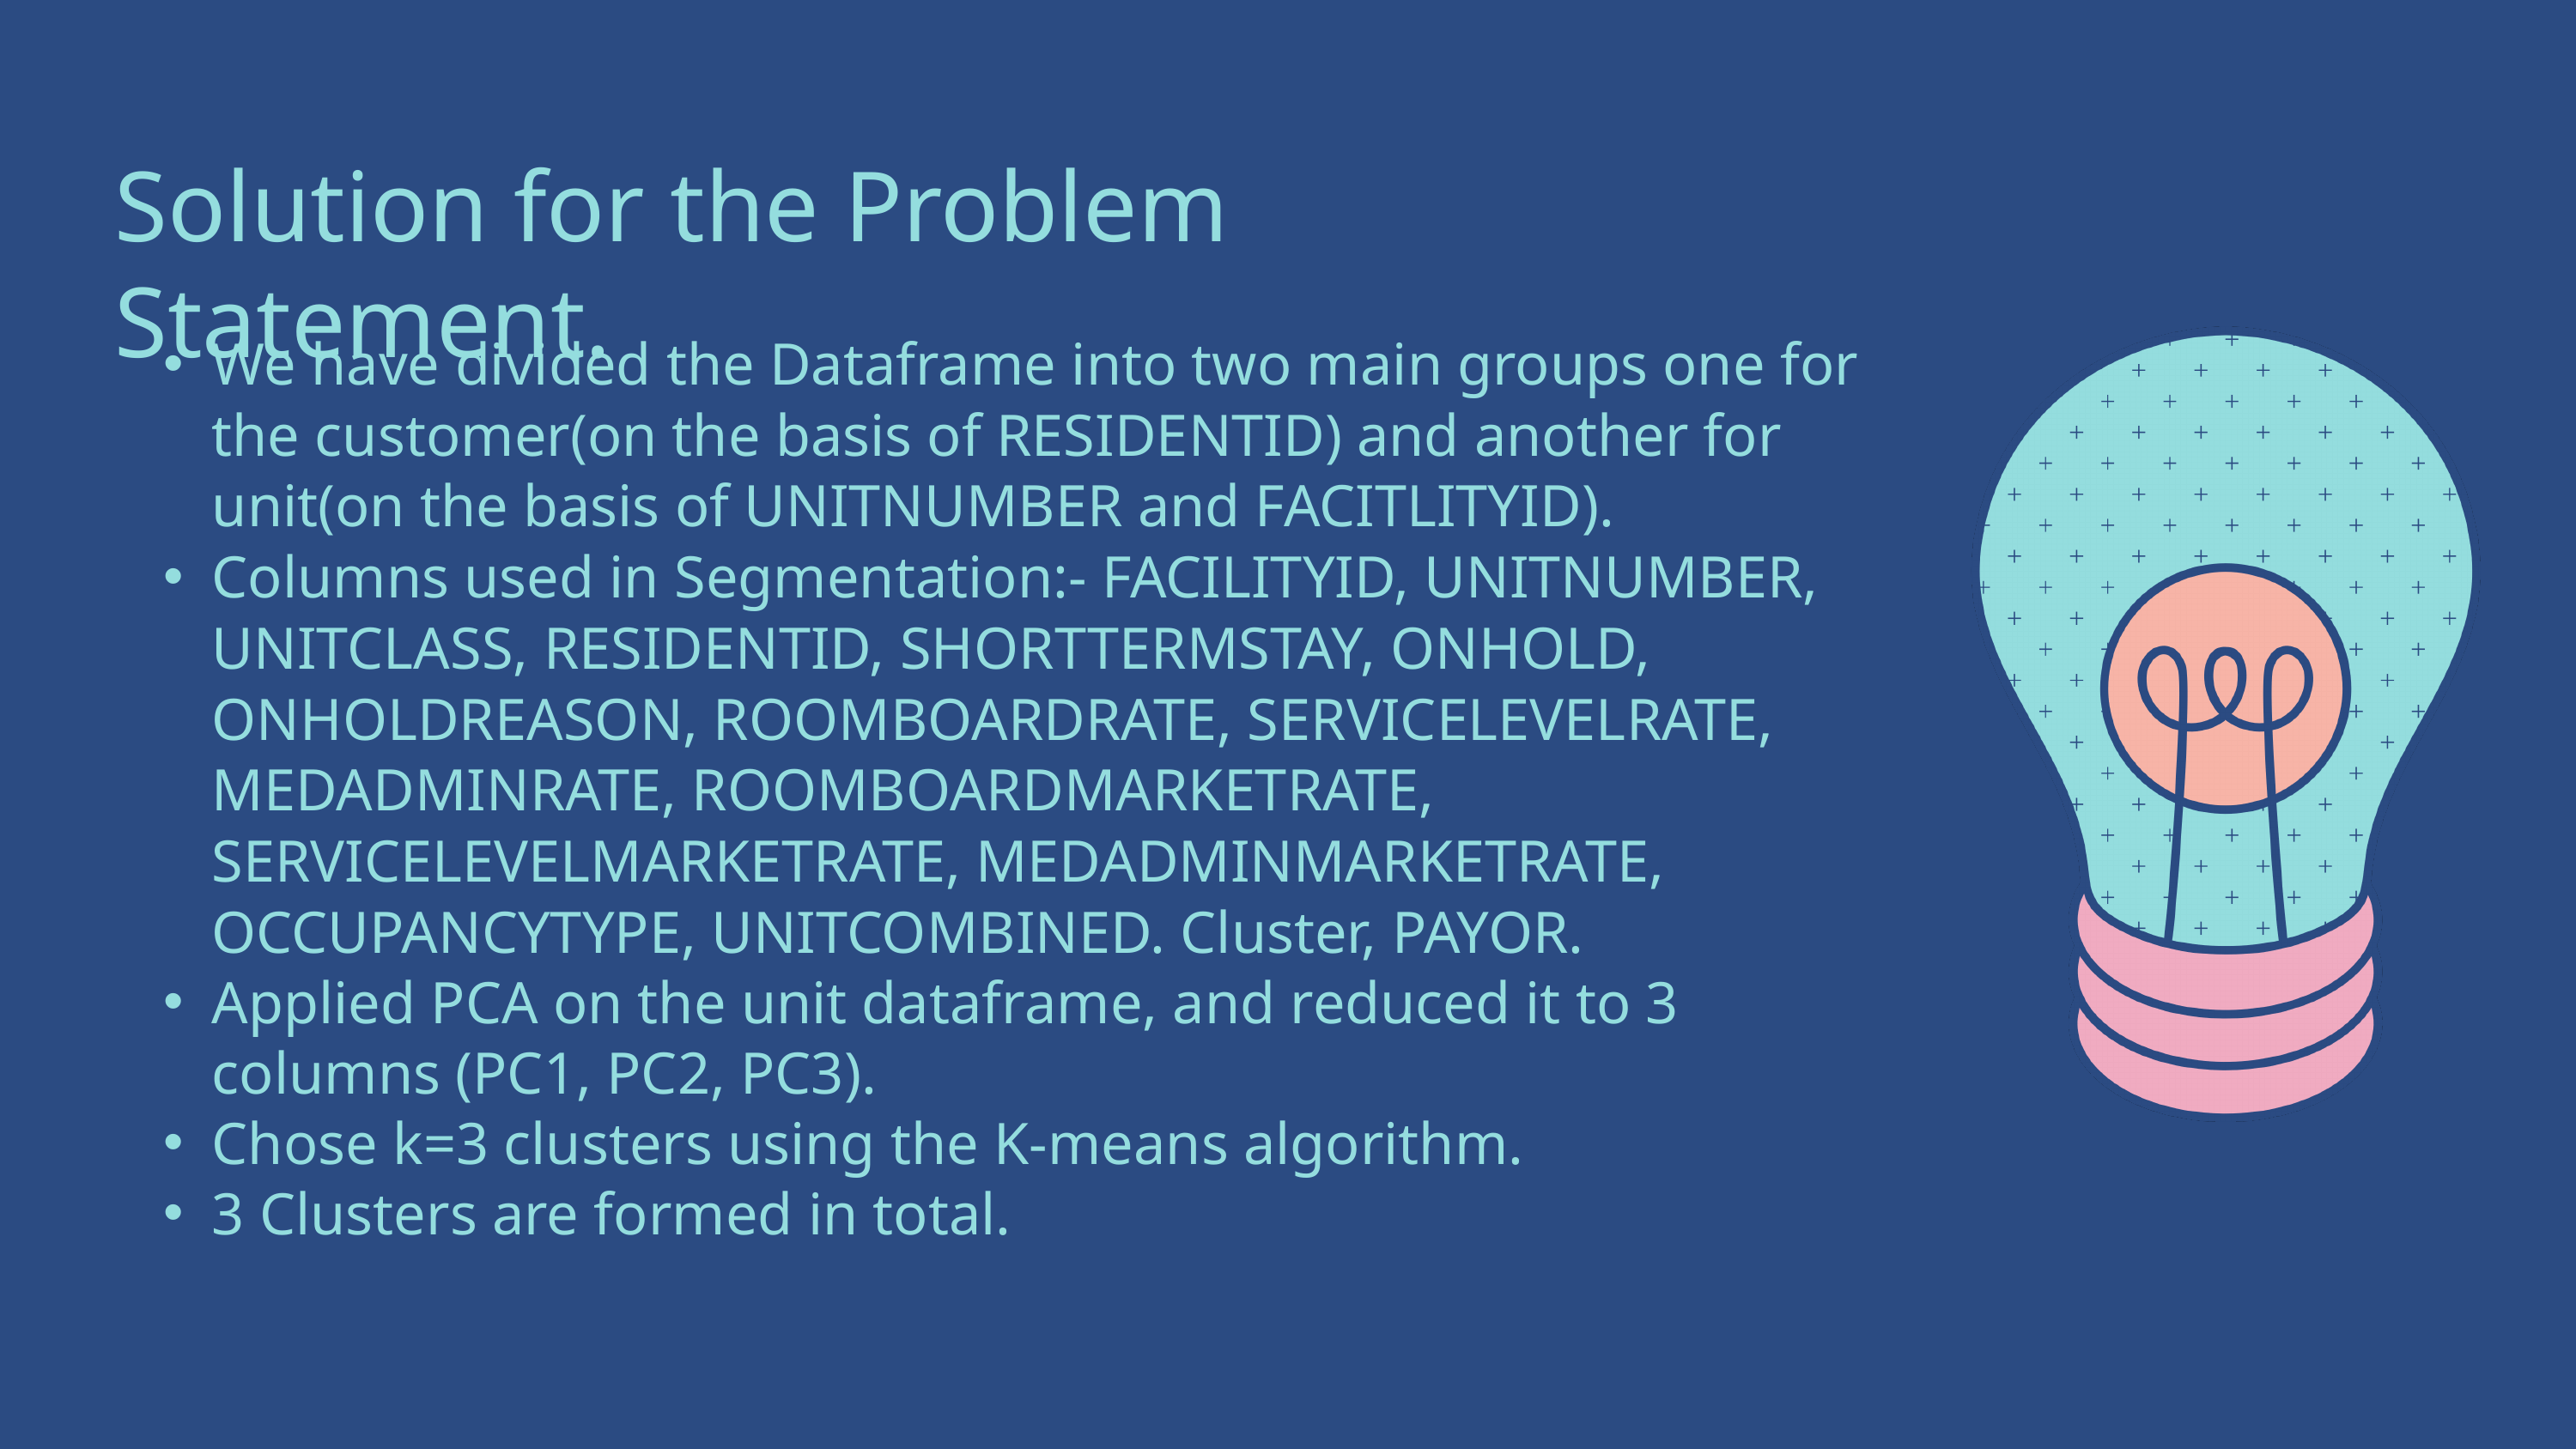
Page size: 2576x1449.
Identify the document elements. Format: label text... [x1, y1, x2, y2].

text_box We have divided the Dataframe into two main groups one for the customer(on the basis of RESIDENTID) and another for unit(on the basis of UNITNUMBER and FACITLITYID). Columns used in Segmentation:- FACILITYID, UNITNUMBER, UNITCLASS, RESIDENTID, SHORTTERMSTAY, ONHOLD, ONHOLDREASON, ROOMBOARDRATE, SERVICELEVELRATE, MEDADMINRATE, ROOMBOARDMARKETRATE, SERVICELEVELMARKETRATE, MEDADMINMARKETRATE, OCCUPANCYTYPE, UNITCOMBINED. Cluster, PAYOR. Applied PCA on the unit dataframe, and reduced it to 3 columns (PC1, PC2, PC3). Chose k=3 clusters using the K-means algorithm. 3 Clusters are formed in total. [114, 325, 1920, 1314]
text_box Solution for the Problem Statement. [114, 144, 1741, 325]
text_box [1967, 326, 2484, 1122]
